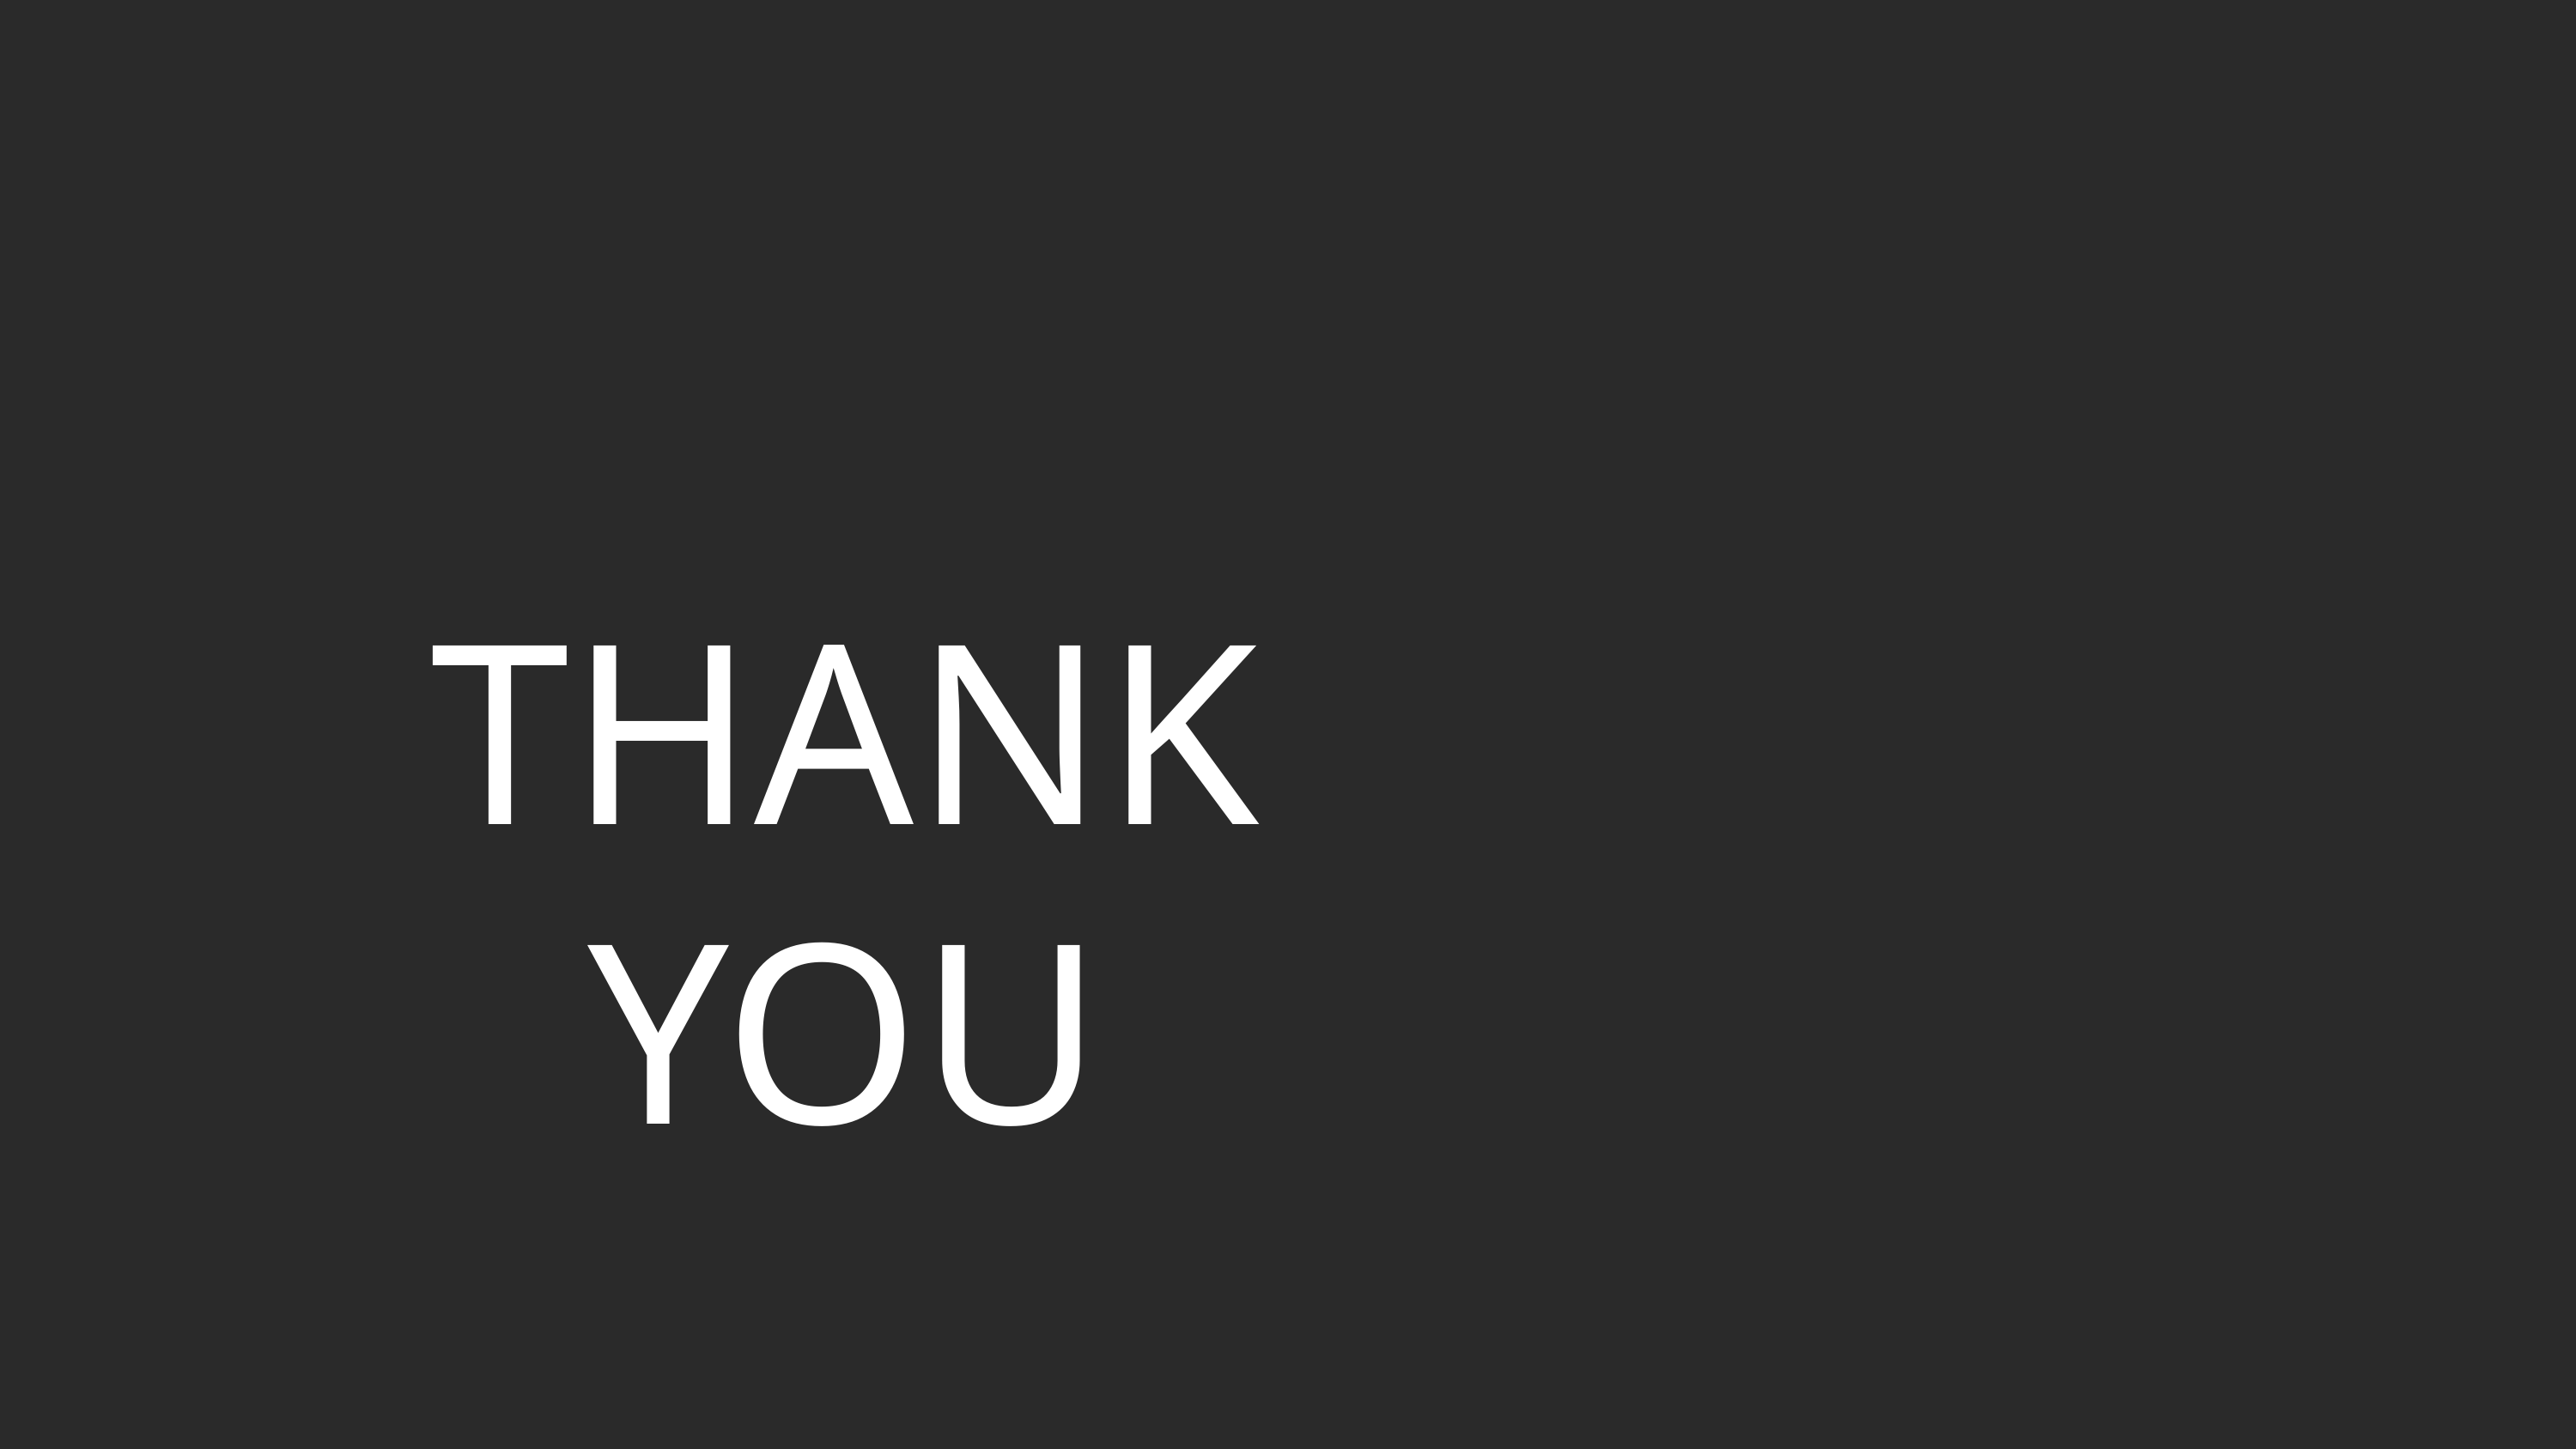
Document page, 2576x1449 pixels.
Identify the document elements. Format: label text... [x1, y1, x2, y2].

text_box THANK YOU [168, 573, 1522, 1174]
